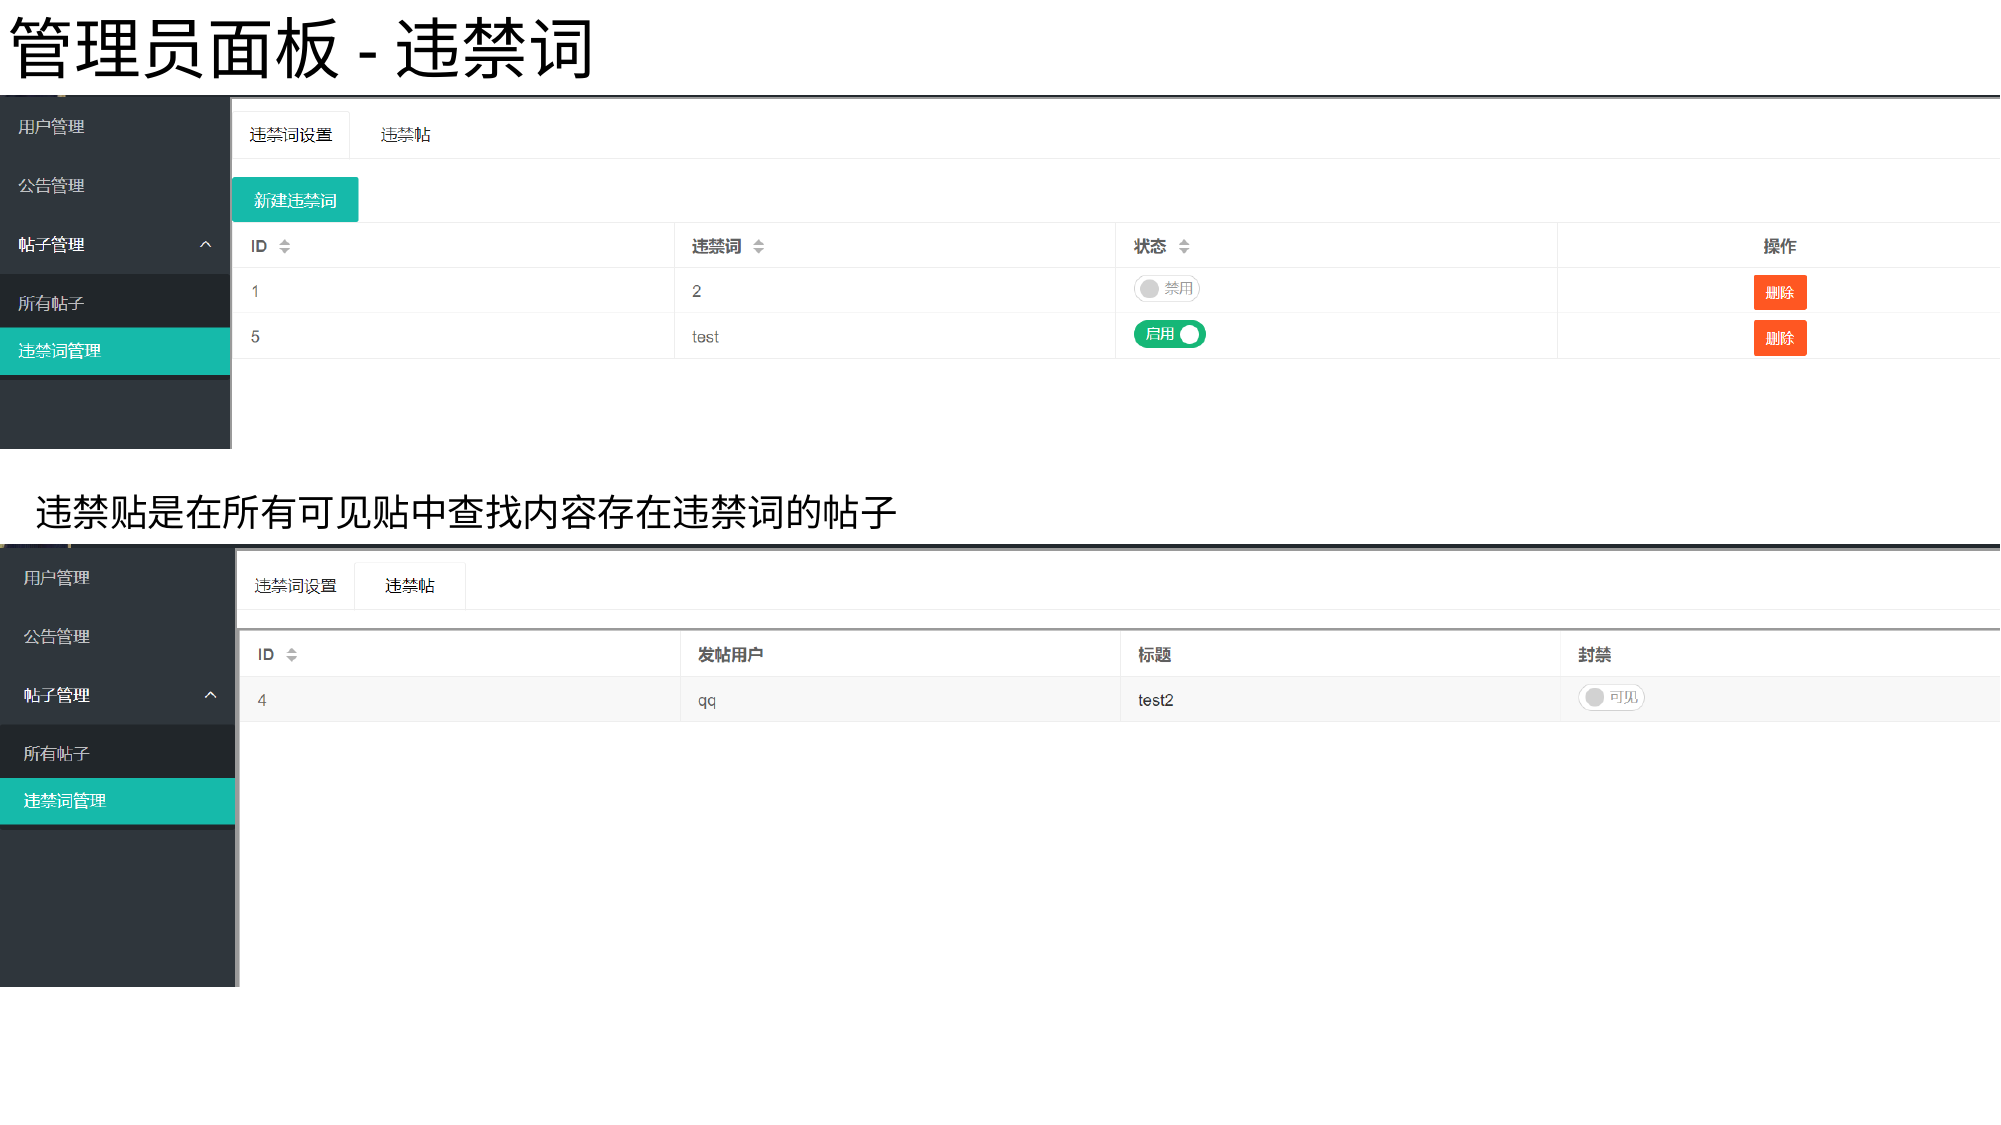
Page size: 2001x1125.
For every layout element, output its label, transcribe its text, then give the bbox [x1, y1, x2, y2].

picture [0, 95, 2000, 449]
picture [0, 544, 2000, 987]
text_box 违禁贴是在所有可见贴中查找内容存在违禁词的帖子 [20, 481, 913, 542]
text_box 管理员面板-违禁词 [0, 0, 610, 95]
